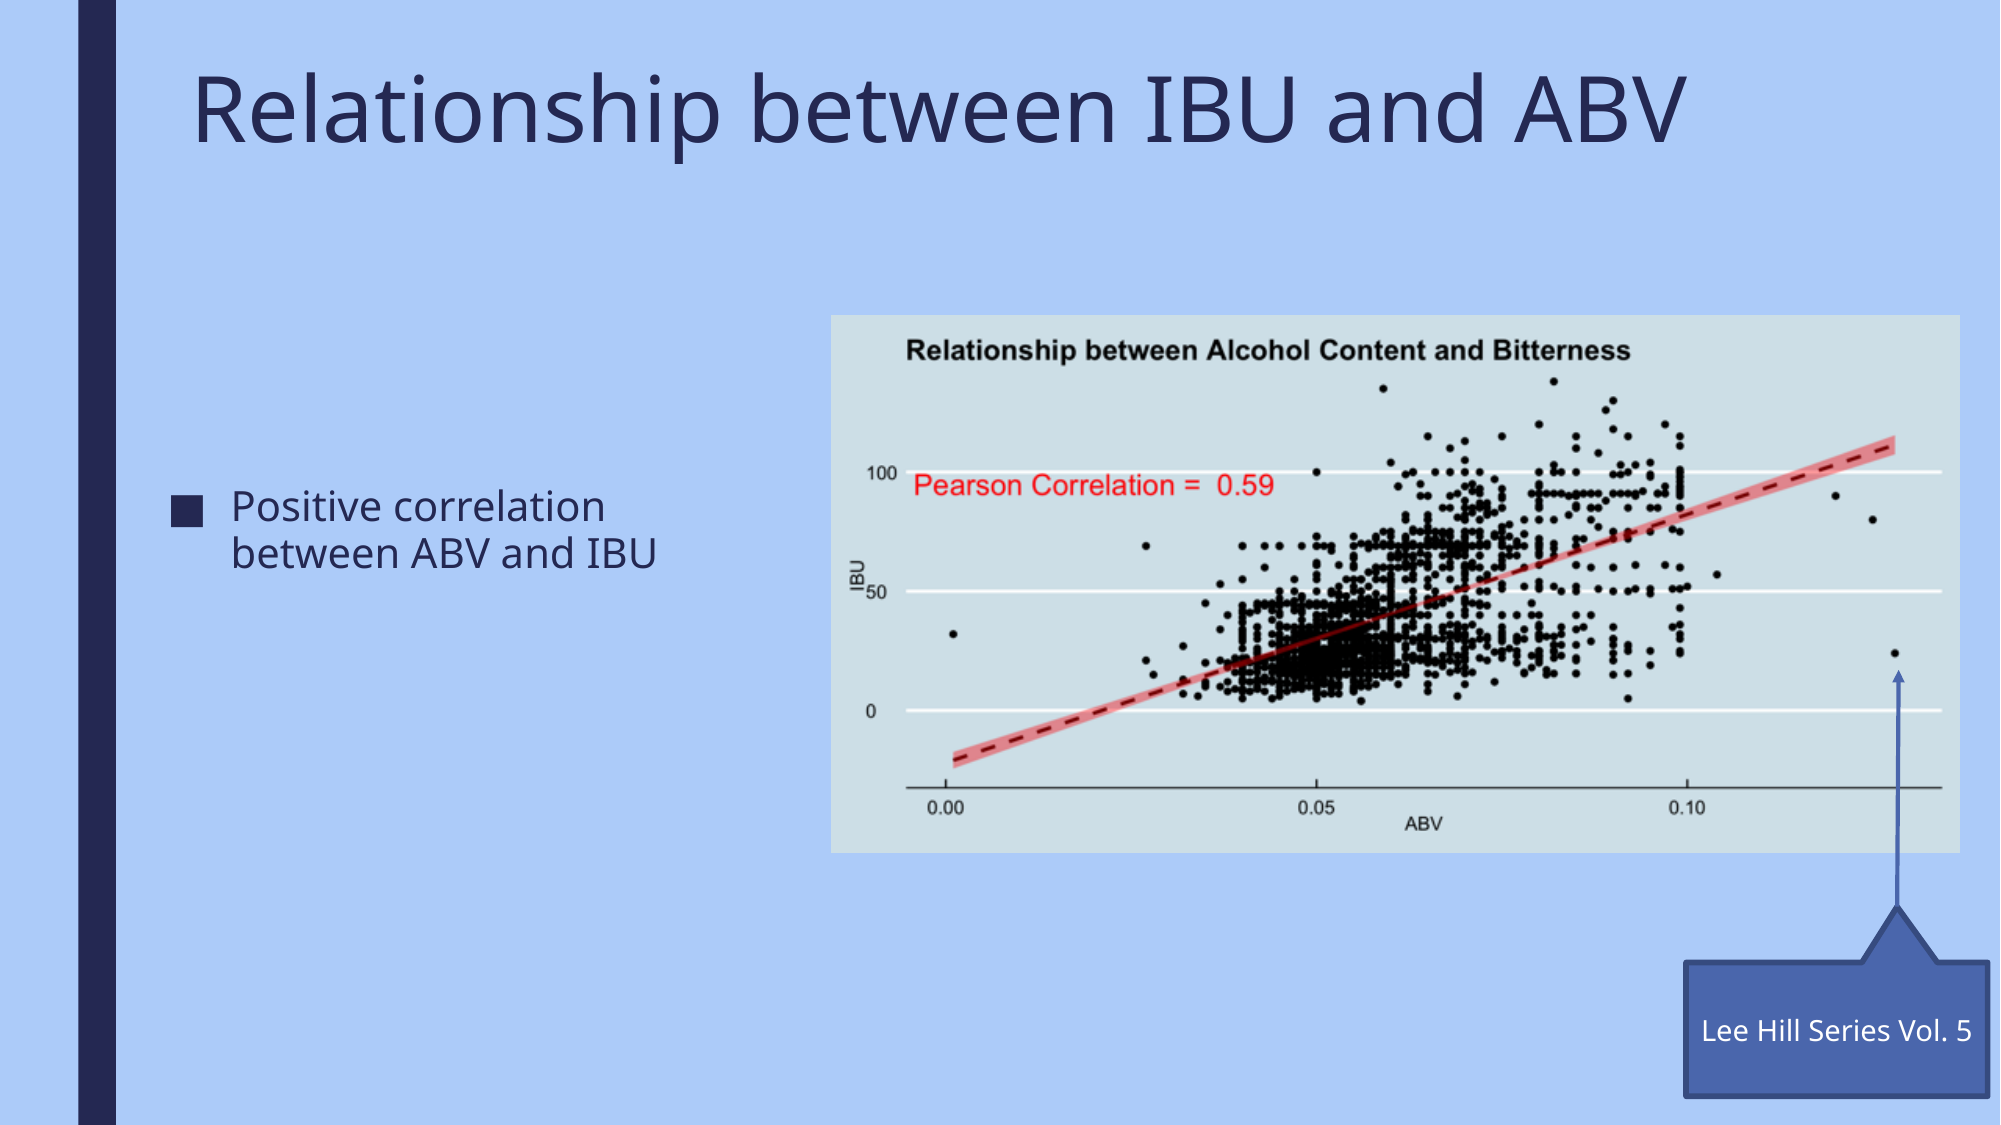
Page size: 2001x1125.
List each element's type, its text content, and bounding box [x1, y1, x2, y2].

list Positive correlation between ABV and IBU [152, 476, 770, 649]
picture [831, 315, 1960, 853]
text_box Lee Hill Series Vol. 5 [1683, 905, 1991, 1100]
title Relationship between IBU and ABV [175, 57, 1751, 206]
